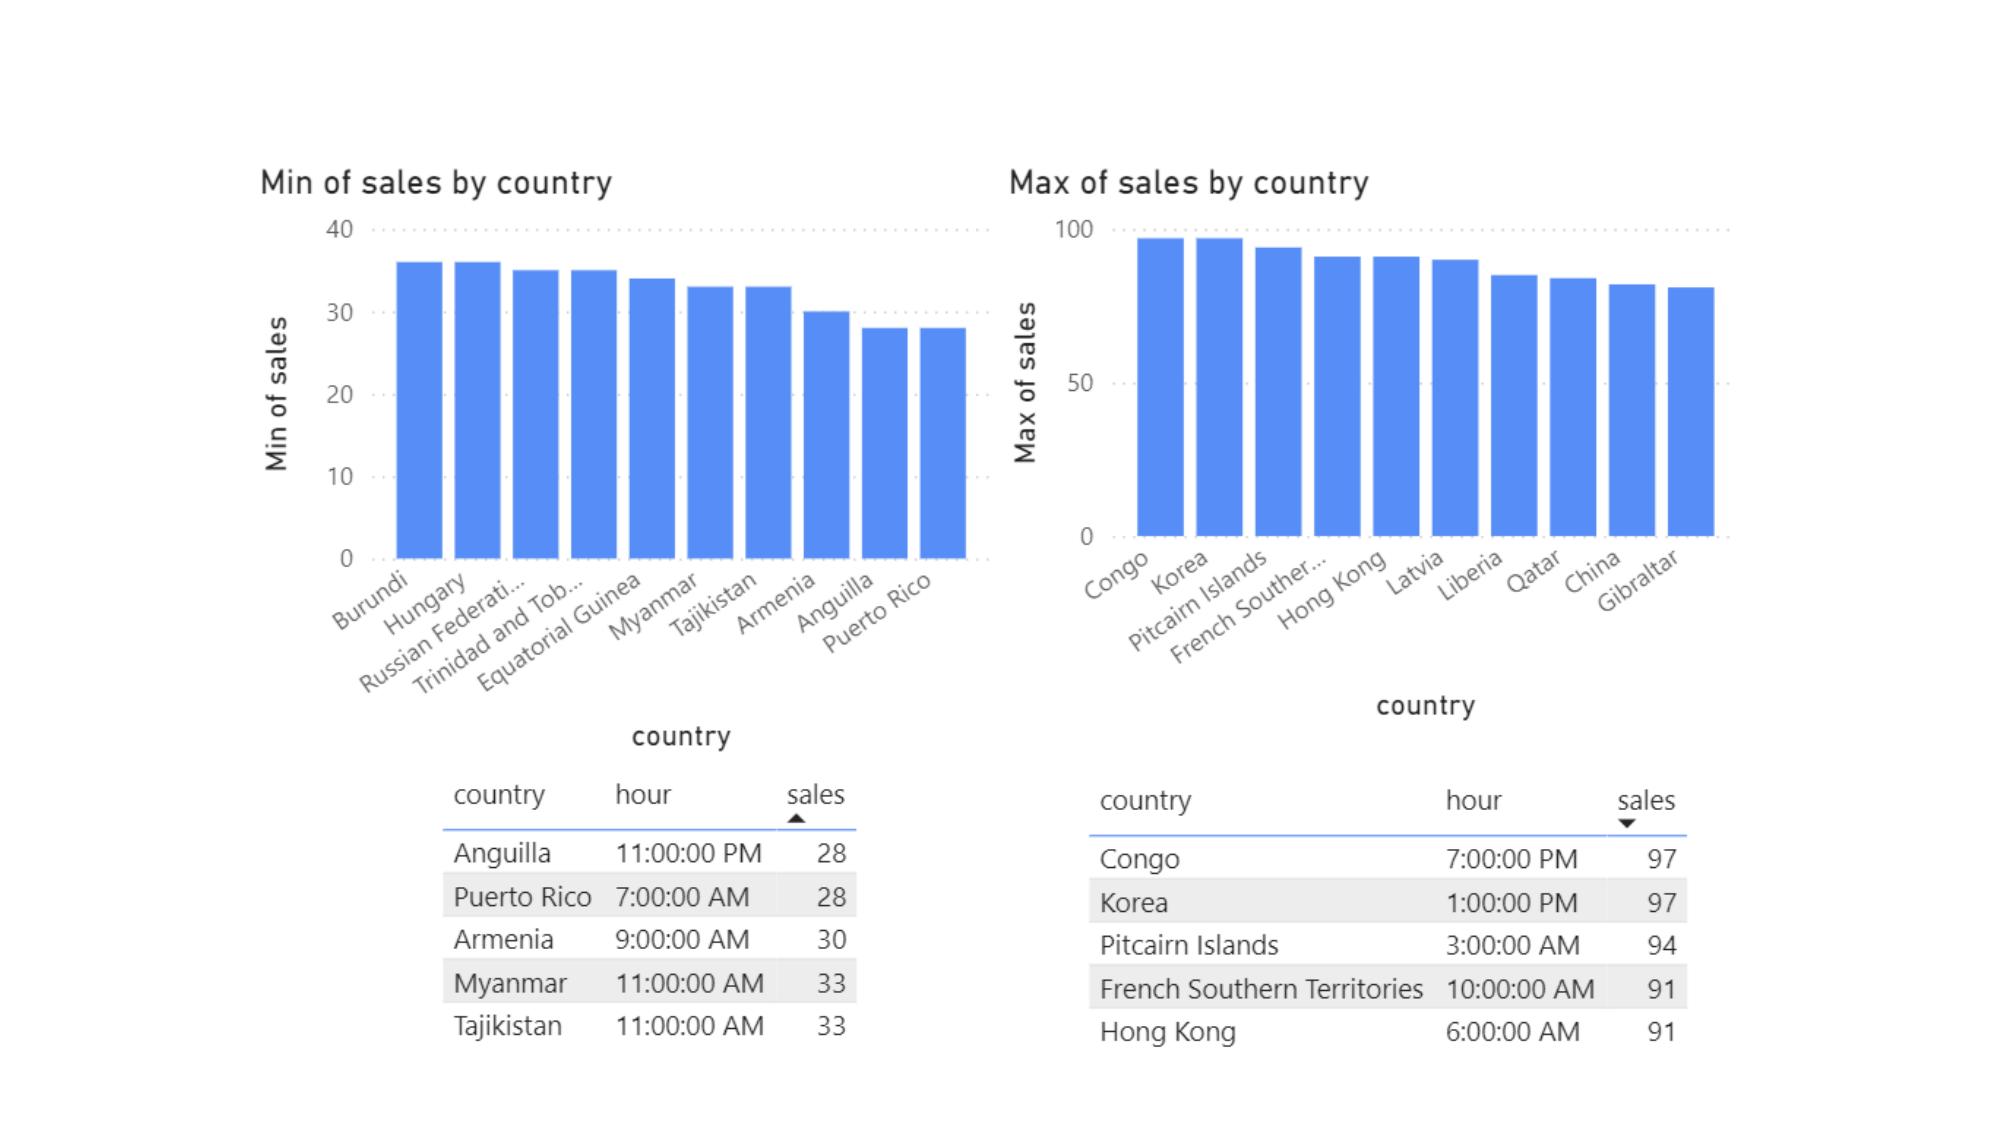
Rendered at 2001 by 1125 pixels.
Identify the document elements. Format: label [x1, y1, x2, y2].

list [181, 90, 1735, 1088]
